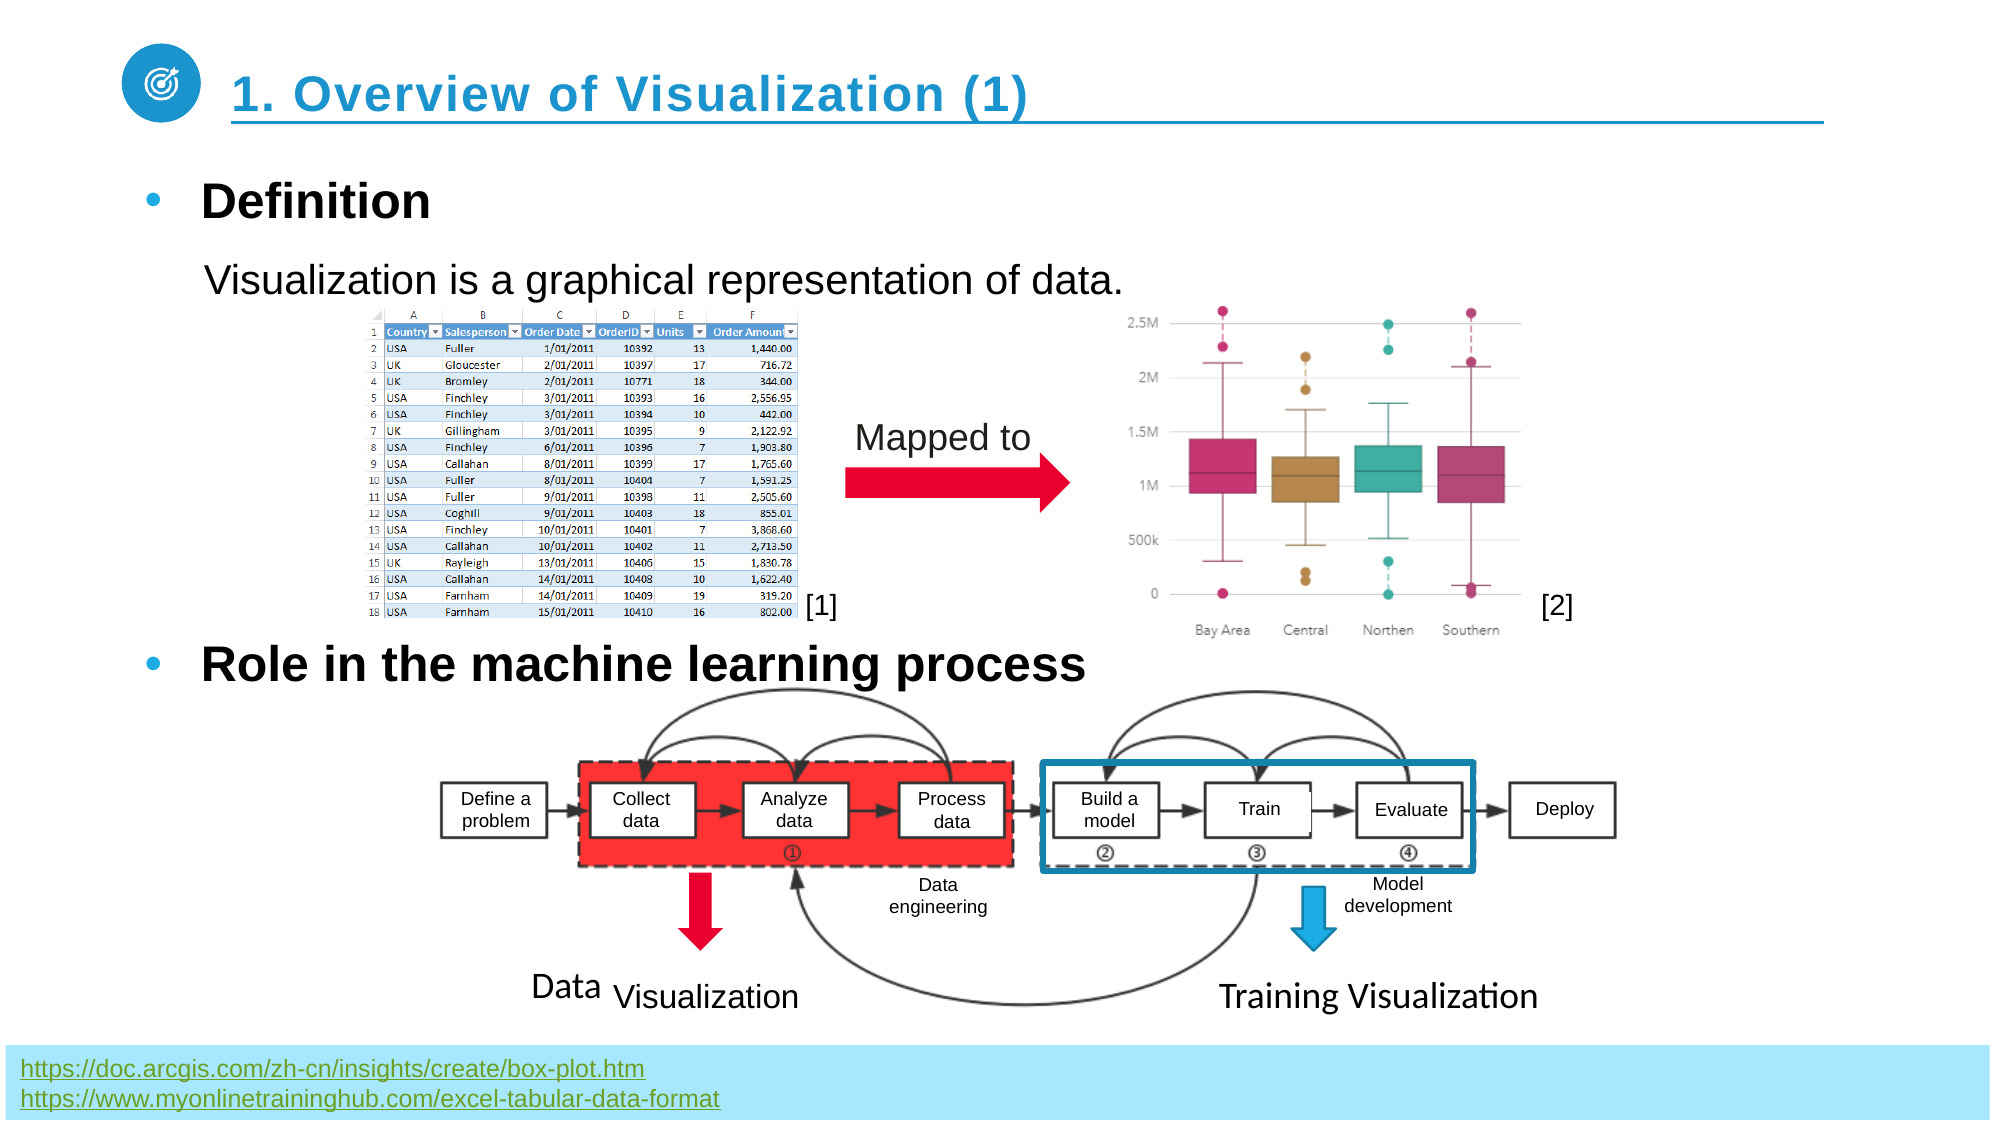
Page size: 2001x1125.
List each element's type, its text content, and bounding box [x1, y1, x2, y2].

text_box [1] [790, 579, 862, 629]
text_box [427, 676, 1629, 1024]
text_box Mapped to [839, 379, 1056, 466]
list Definition Visualization is a graphical representation of data. Role in the machine learning process [129, 168, 1806, 1002]
text_box [2] [1526, 579, 1598, 629]
text_box [843, 466, 1072, 515]
title 1. Overview of Visualization (1) [231, 73, 1825, 122]
text_box https://doc.arcgis.com/zh-cn/insights/create/box-plot.htm https://www.myonlinetraininghub.com/excel-tabular-data-format [5, 1045, 1990, 1120]
picture [140, 62, 183, 104]
picture [1125, 305, 1521, 648]
picture [364, 305, 799, 618]
